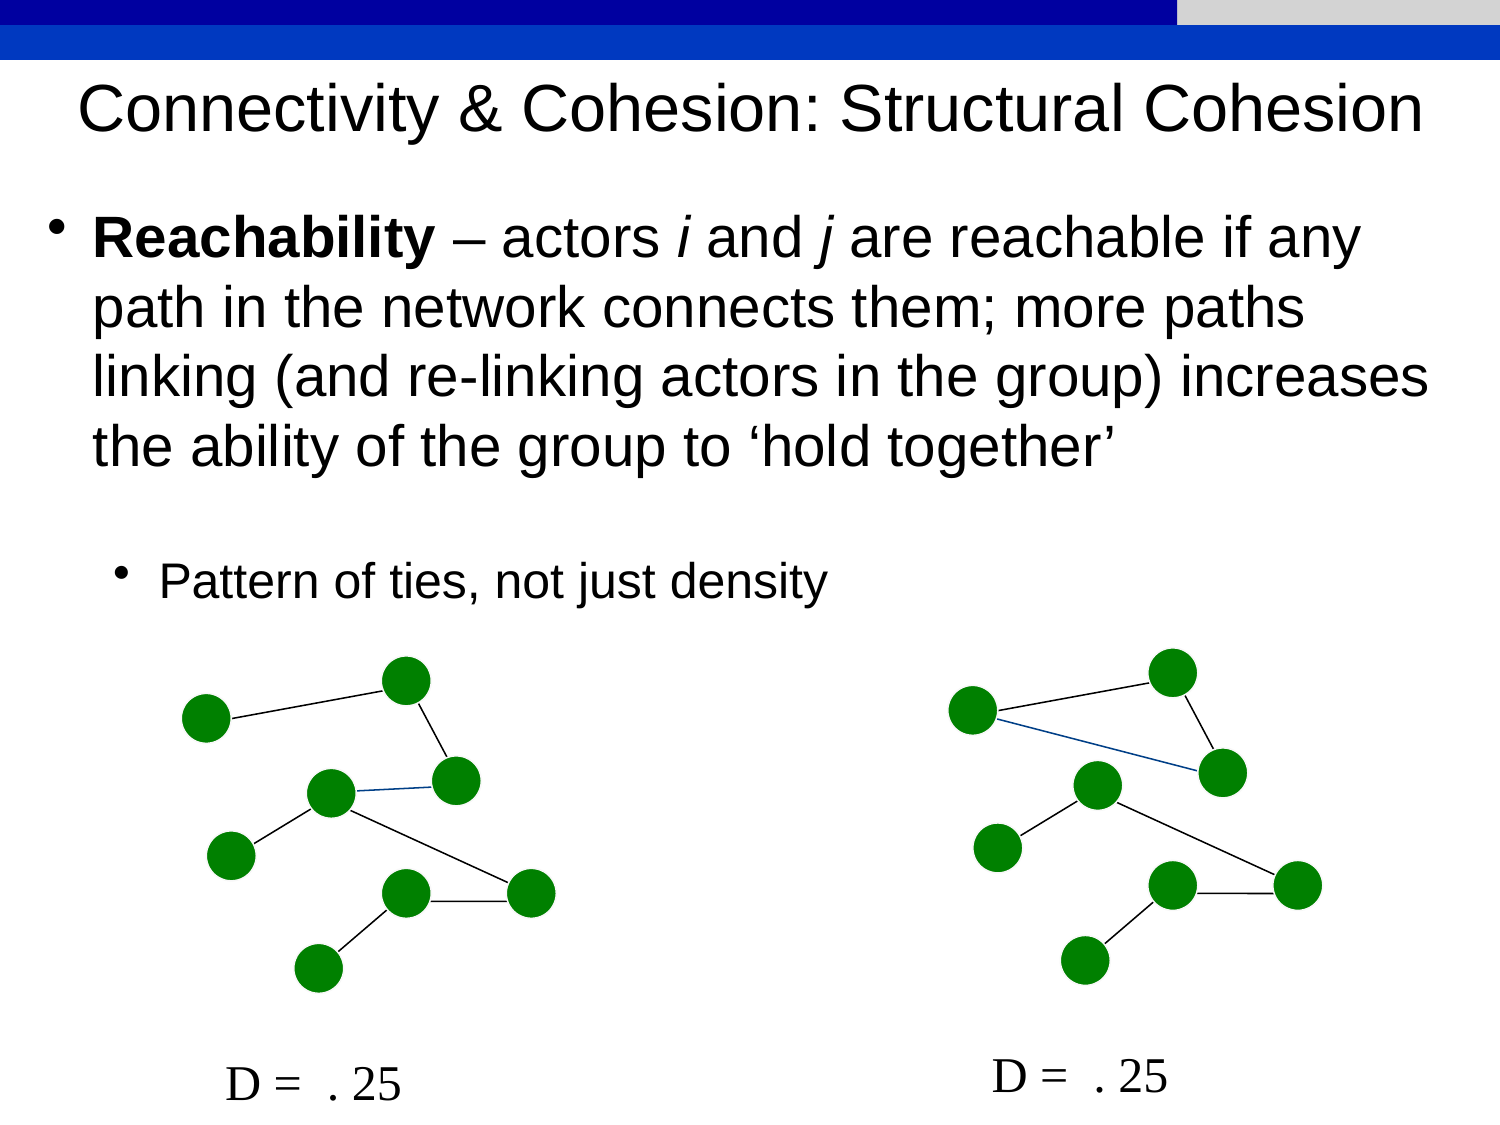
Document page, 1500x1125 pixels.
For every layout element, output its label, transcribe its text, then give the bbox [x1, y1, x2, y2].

text_box [1179, 0, 1500, 27]
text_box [180, 655, 557, 1119]
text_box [947, 647, 1323, 1111]
text_box Connectivity & Cohesion: Structural Cohesion [3, 57, 1500, 152]
text_box Reachability – actors i and j are reachable if any path in the network connects them; more paths linking (and re-linking actors in the group) increases the ability of the group to ‘hold together’ Pattern of ties, not just density [3, 191, 1500, 616]
text_box [0, 0, 1179, 27]
